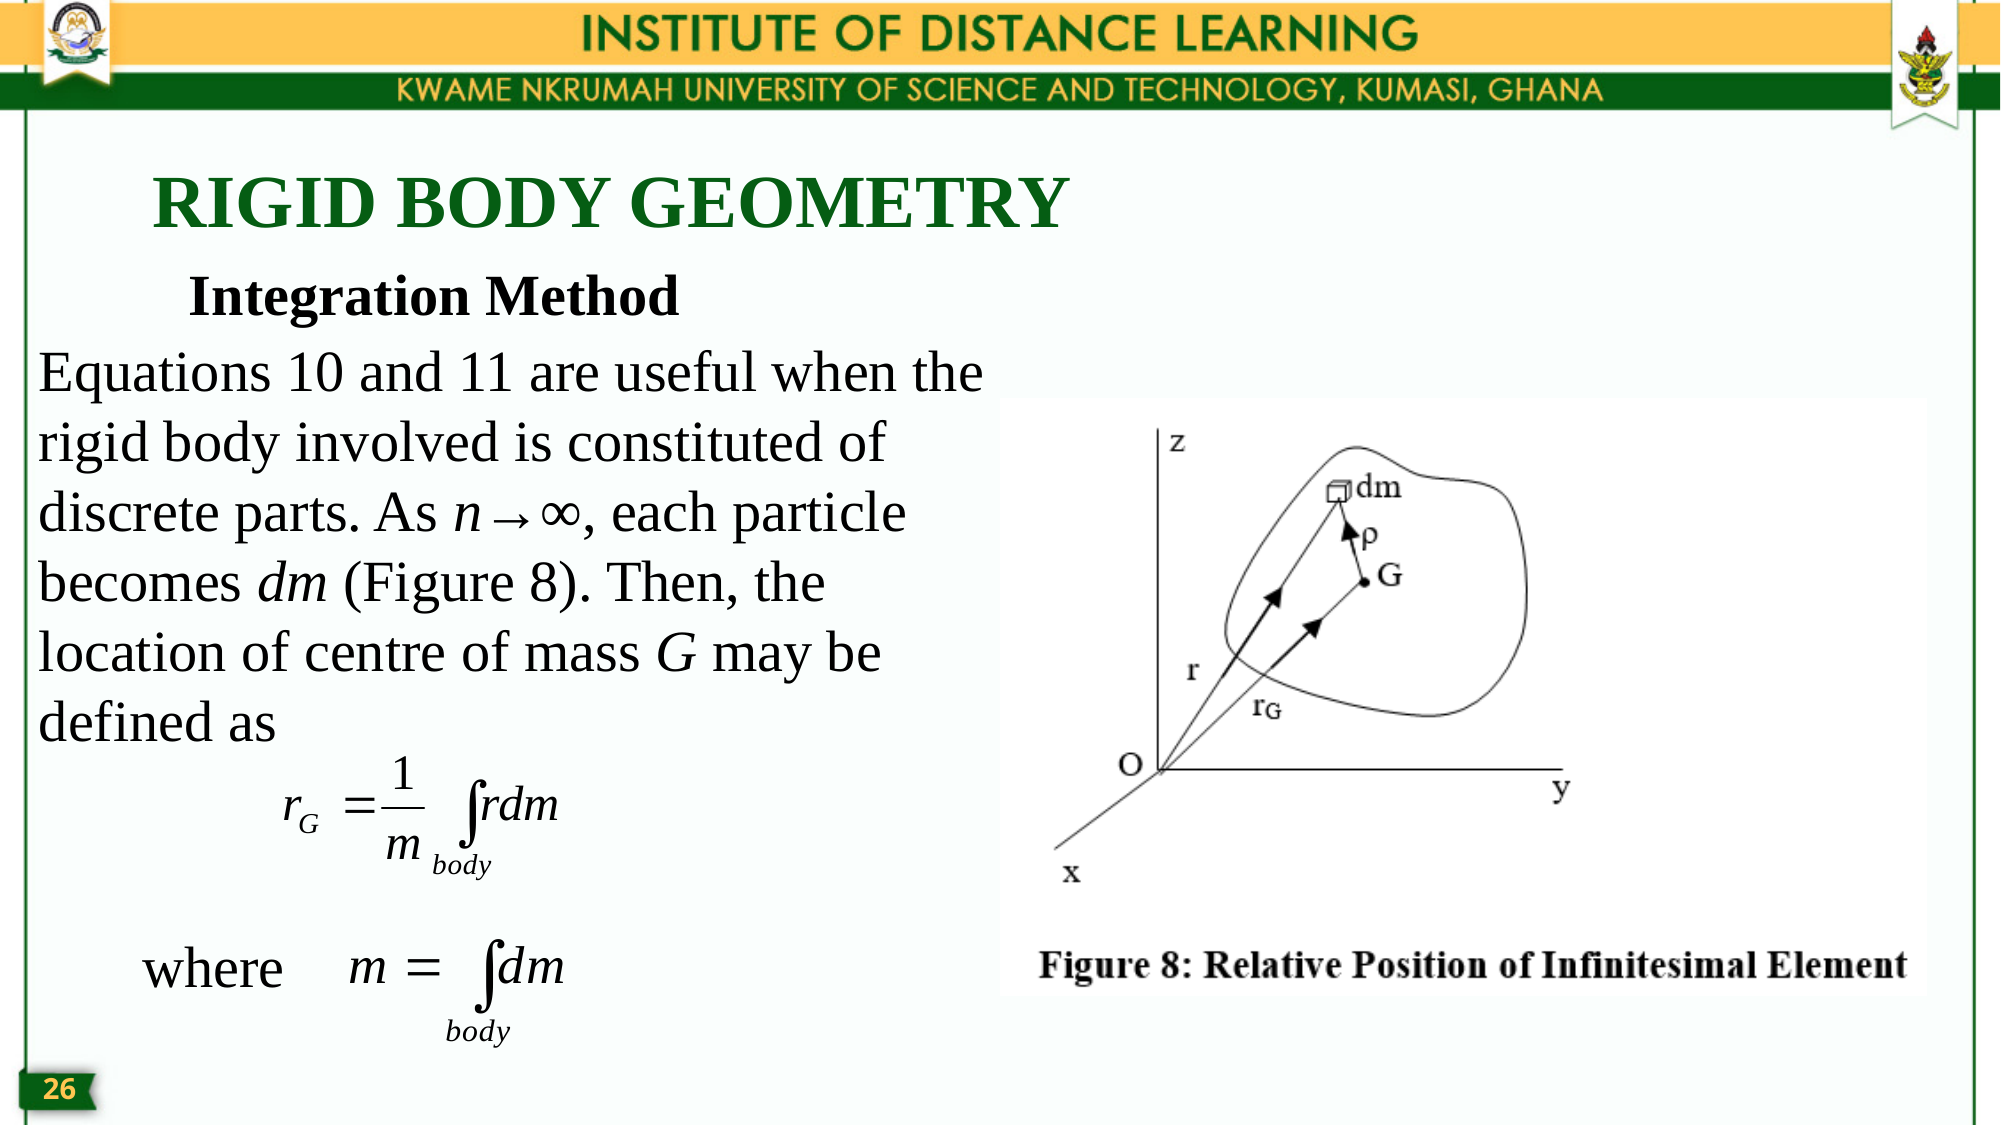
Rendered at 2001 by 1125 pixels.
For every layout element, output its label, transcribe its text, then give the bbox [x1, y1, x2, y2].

slide_number 25 [24, 1060, 92, 1121]
text_box Integration Method Equations 10 and 11 are useful when the rigid body involved is constituted of discrete parts. As n→∞, each particle becomes dm (Figure 8). Then, the location of centre of mass G may be defined as [24, 238, 1036, 761]
picture [0, 0, 2001, 1125]
text_box where [127, 921, 340, 1007]
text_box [274, 742, 572, 891]
title RIGID BODY GEOMETRY [137, 129, 1863, 278]
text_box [340, 921, 572, 1059]
